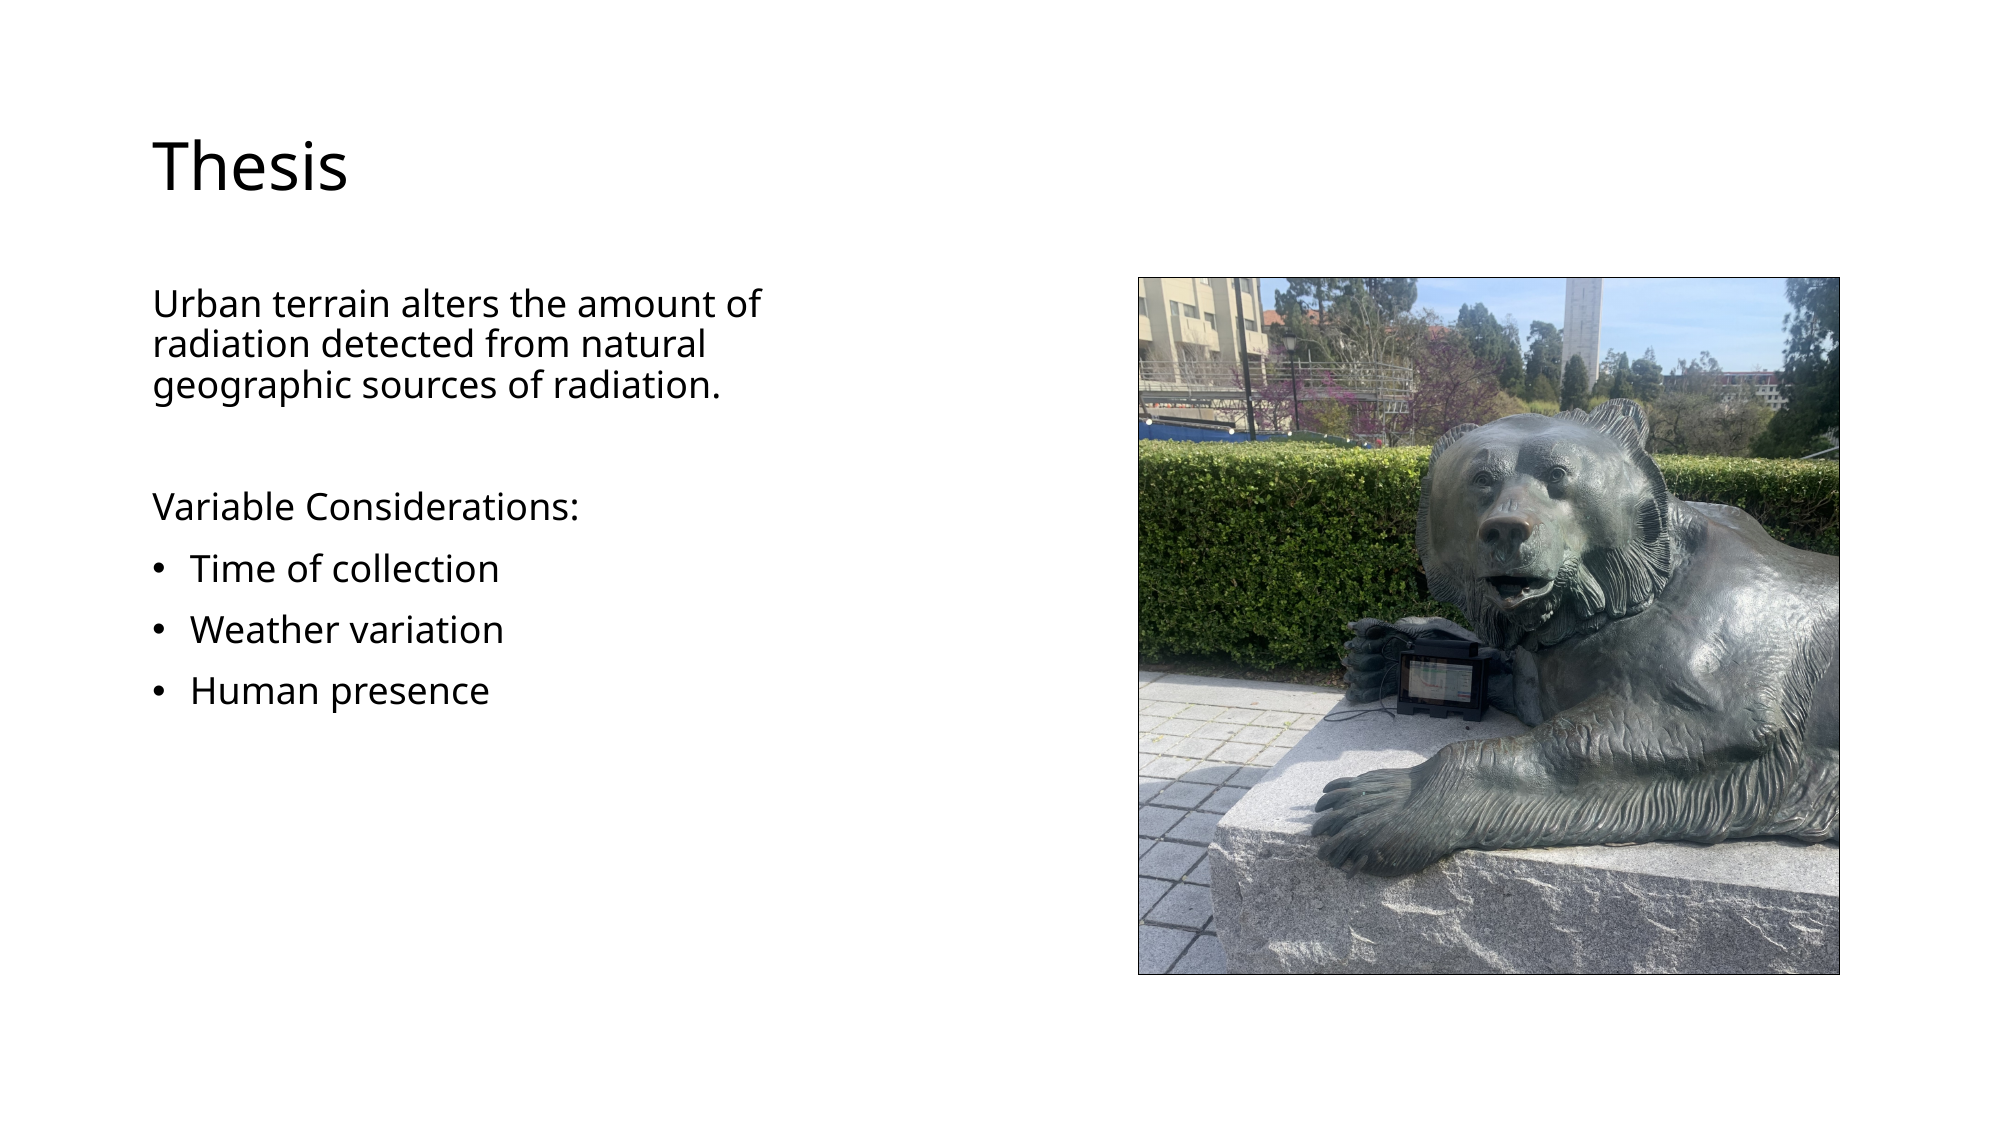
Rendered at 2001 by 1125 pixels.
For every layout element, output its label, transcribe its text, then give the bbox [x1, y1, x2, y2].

list Urban terrain alters the amount of radiation detected from natural geographic sources of radiation. Variable Considerations: Time of collection Weather variation Human presence [137, 277, 922, 992]
picture [1138, 276, 1840, 975]
title Thesis [137, 59, 1863, 278]
